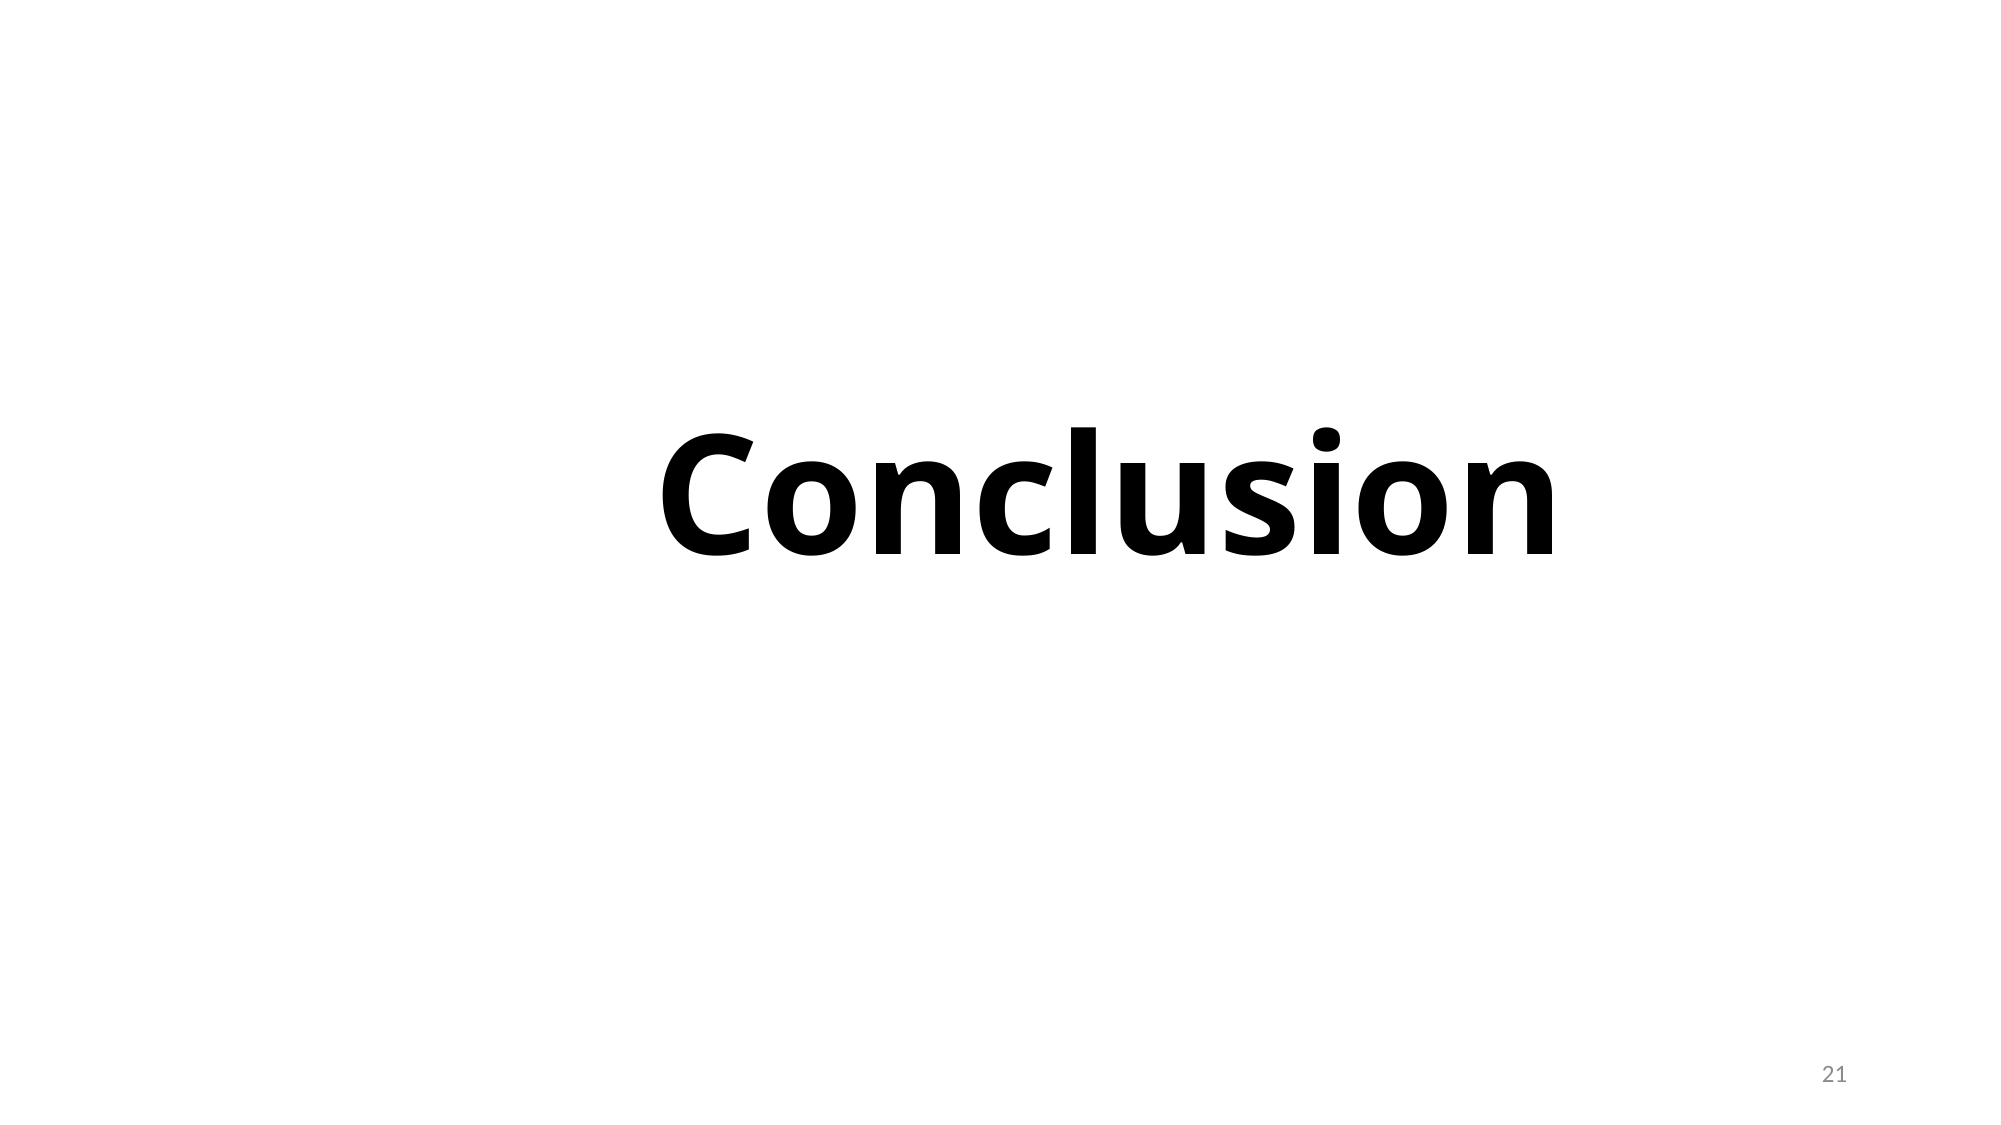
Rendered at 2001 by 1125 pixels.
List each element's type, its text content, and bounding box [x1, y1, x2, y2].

slide_number 21 [1412, 1042, 1863, 1103]
title Conclusion [638, 391, 2000, 610]
